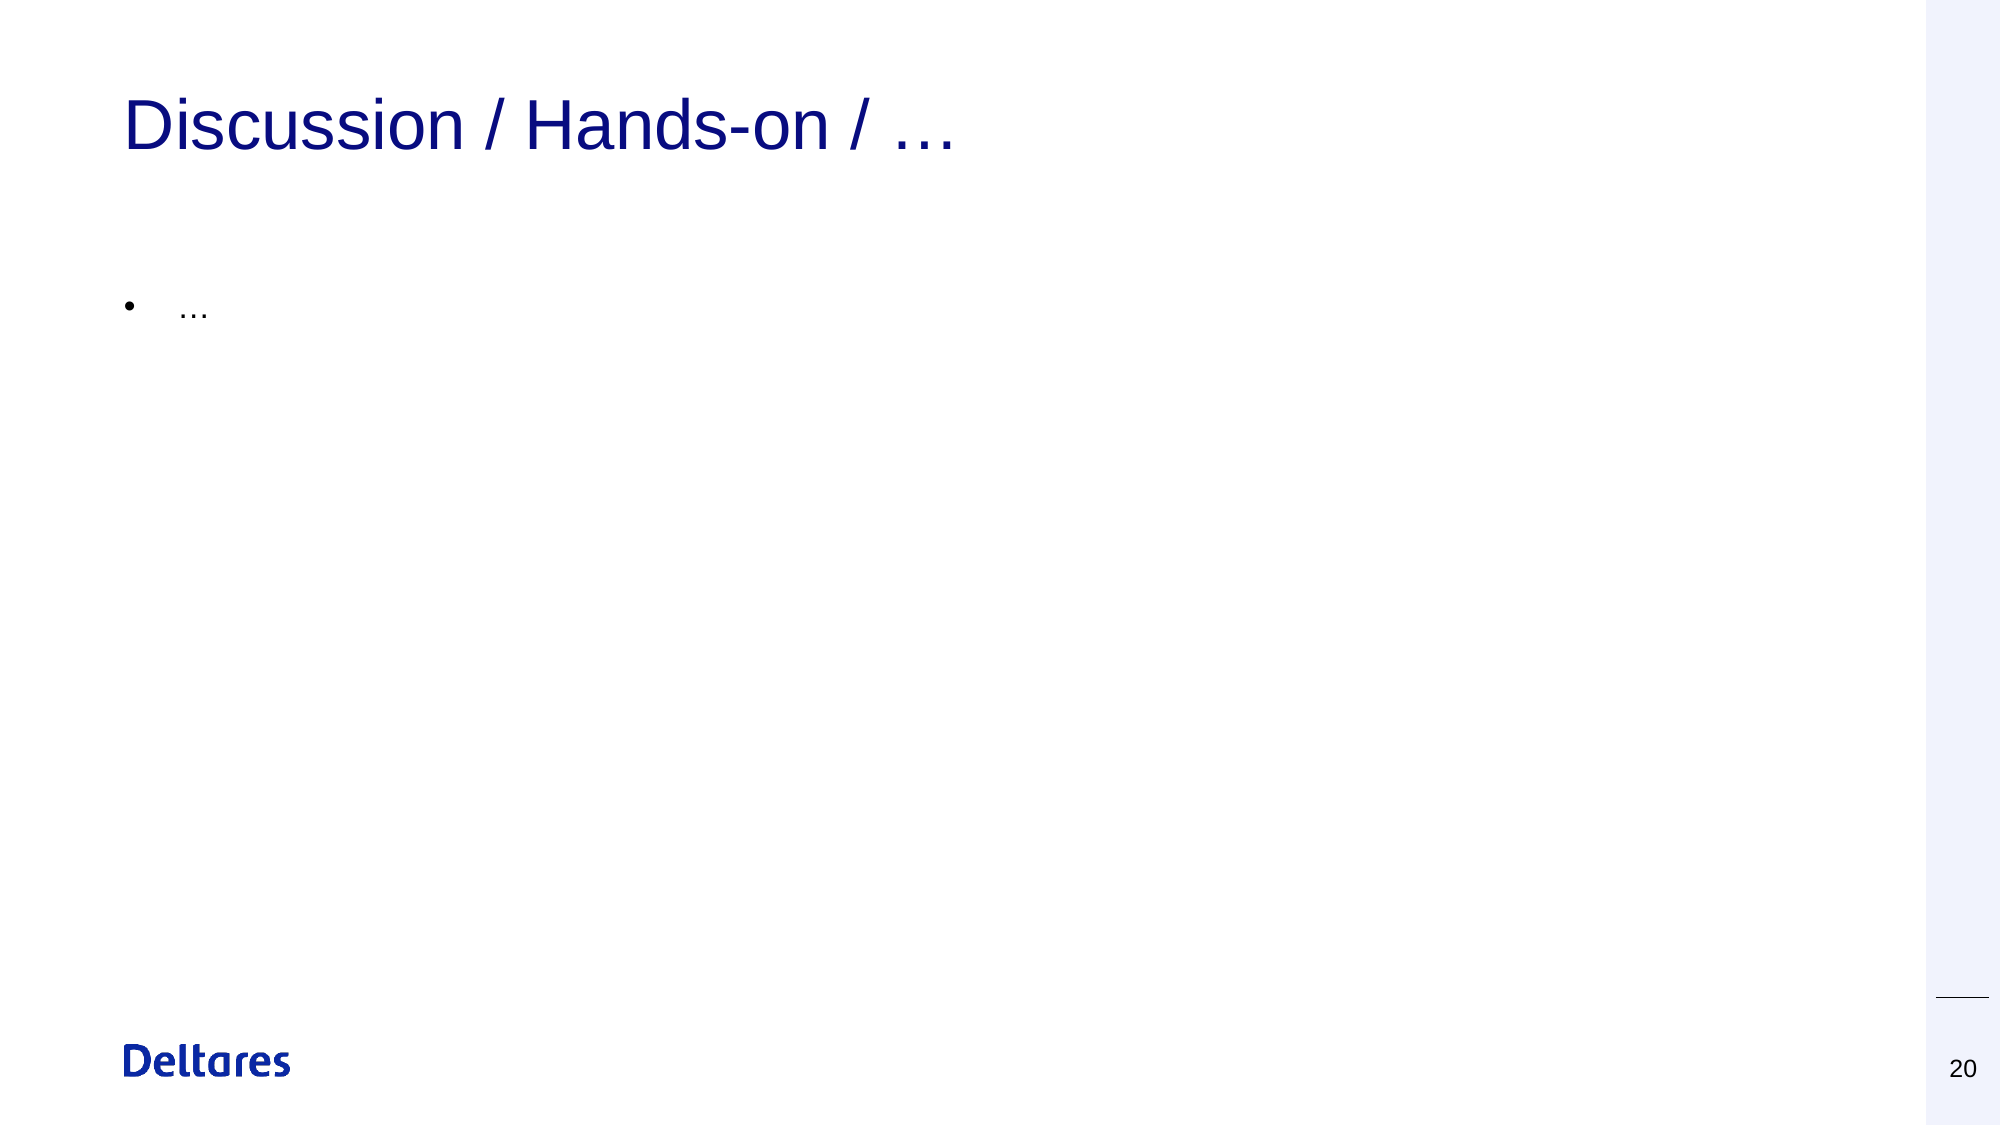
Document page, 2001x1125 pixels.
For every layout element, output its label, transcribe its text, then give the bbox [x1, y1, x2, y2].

slide_number 20 [1926, 1052, 2000, 1083]
picture [108, 1028, 304, 1092]
list … [123, 290, 1850, 999]
title Discussion / Hands-on / … [123, 88, 1850, 243]
